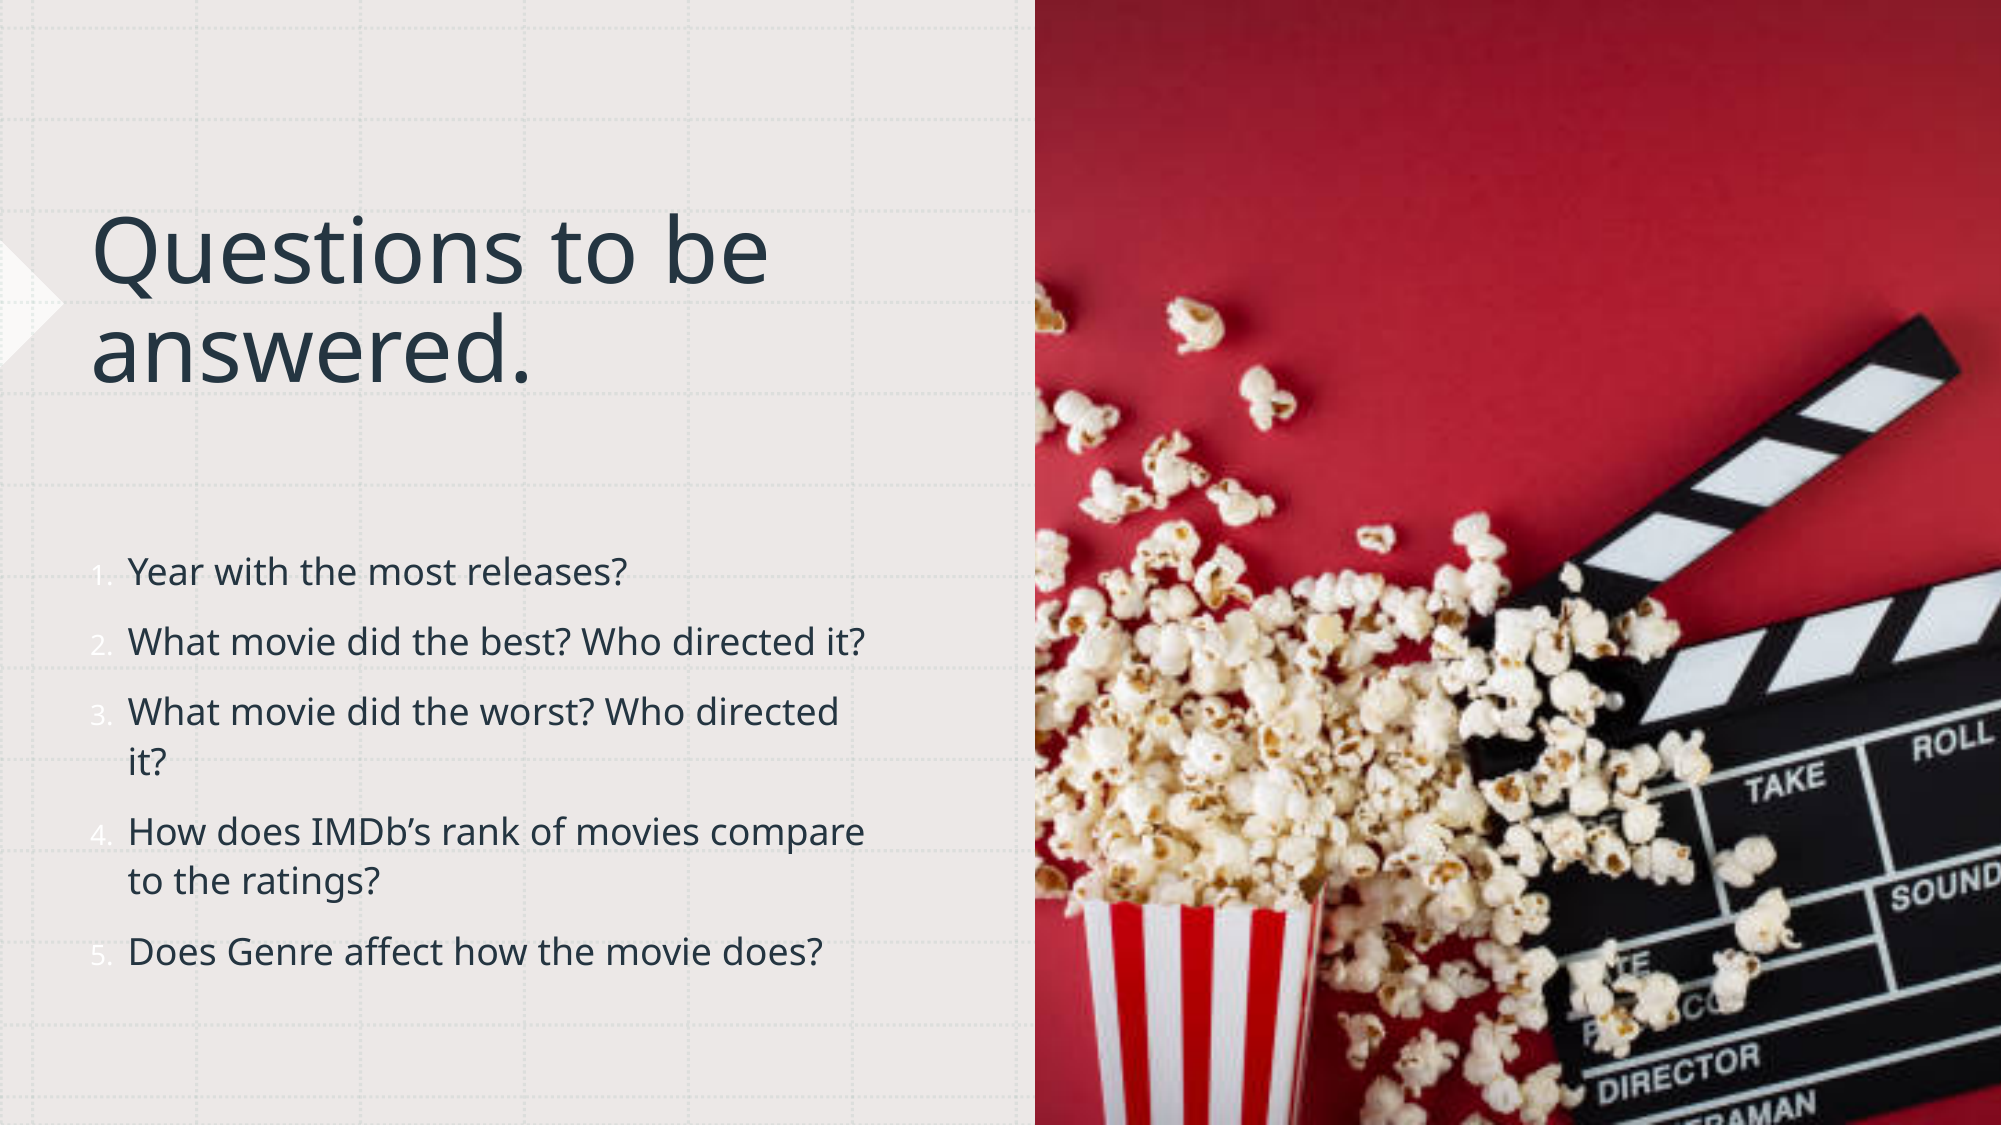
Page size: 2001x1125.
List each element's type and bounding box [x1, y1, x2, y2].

list [1034, 0, 2000, 1125]
text_box [0, 0, 1034, 1125]
